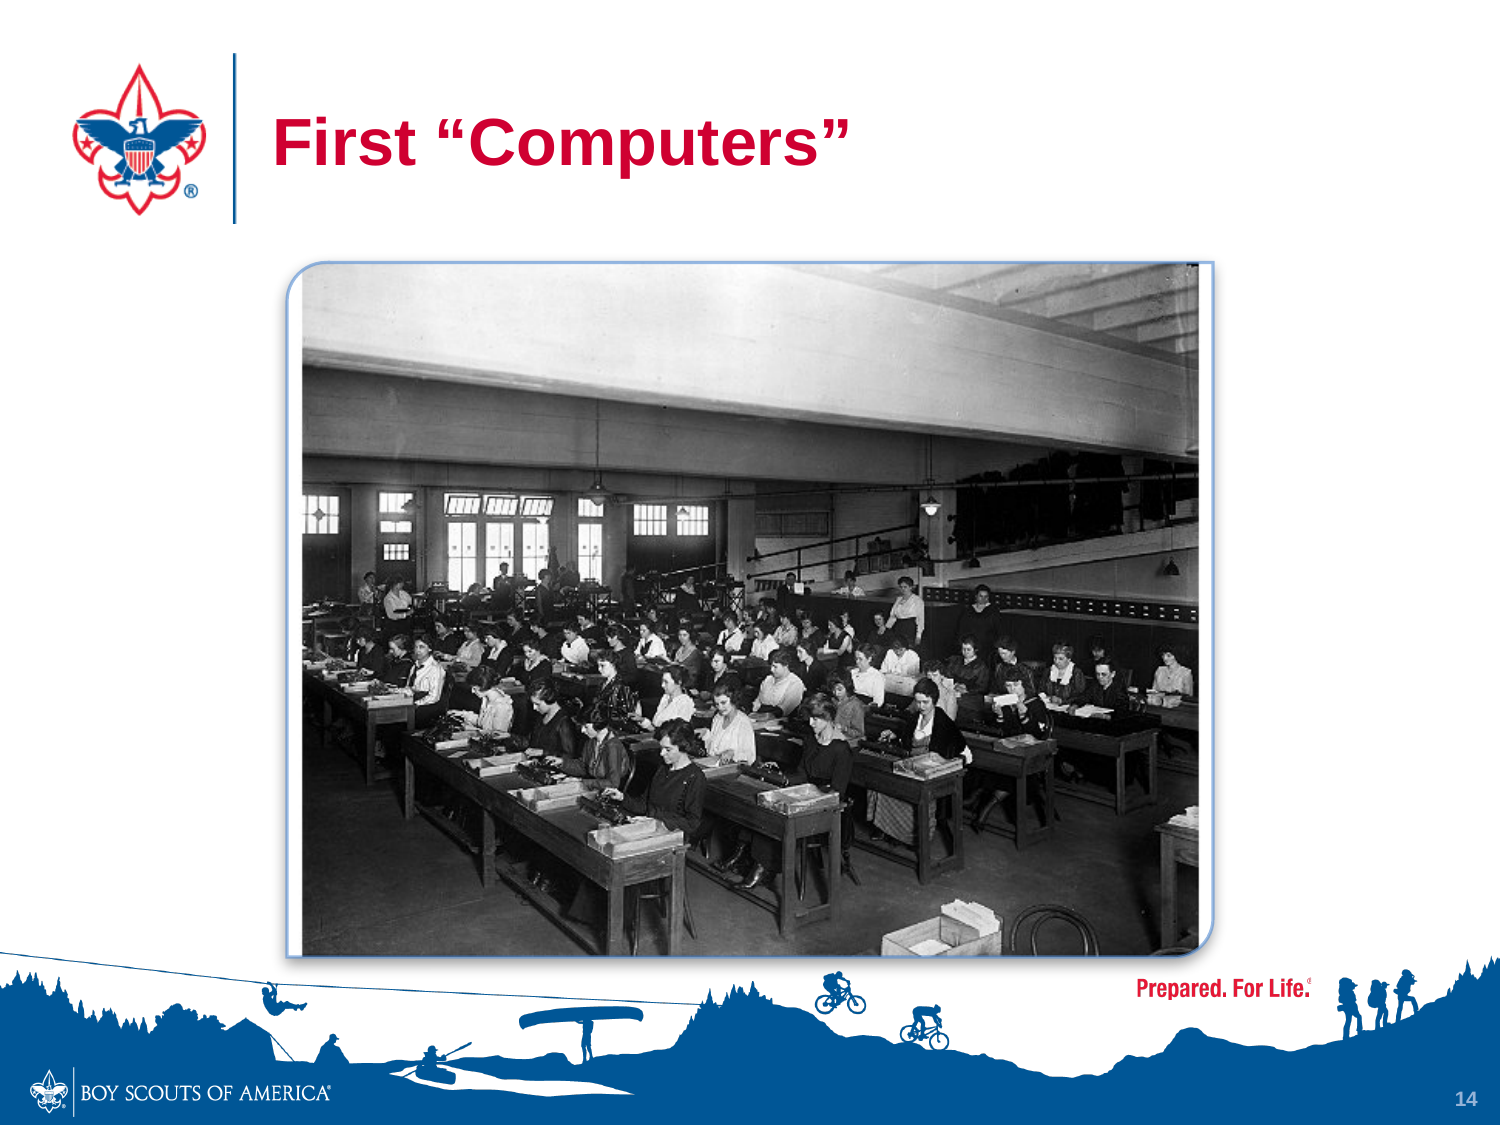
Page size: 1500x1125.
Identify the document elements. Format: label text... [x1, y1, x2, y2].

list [286, 262, 1214, 958]
picture [72, 53, 237, 224]
slide_number 14 [1425, 1067, 1493, 1125]
picture [0, 952, 1500, 1125]
title First “Computers” [257, 45, 1413, 233]
